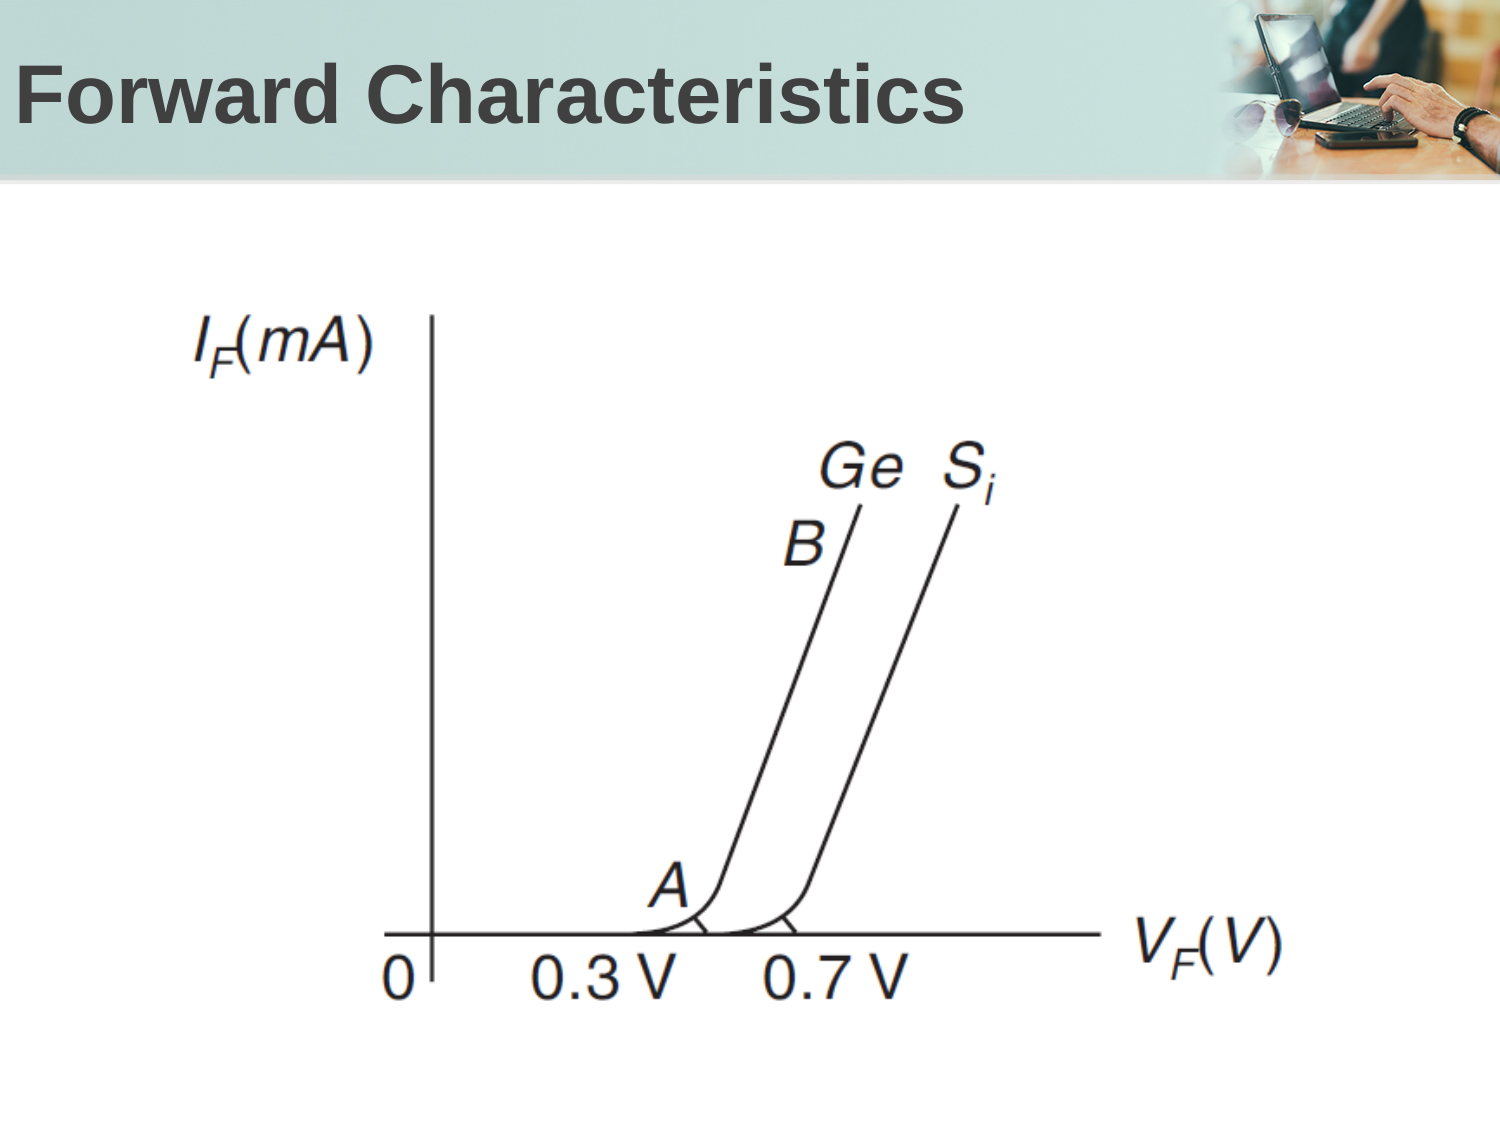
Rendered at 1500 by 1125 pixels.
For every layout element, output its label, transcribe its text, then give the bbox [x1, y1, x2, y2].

title Forward Characteristics [0, 2, 1500, 179]
picture [0, 179, 1500, 1125]
